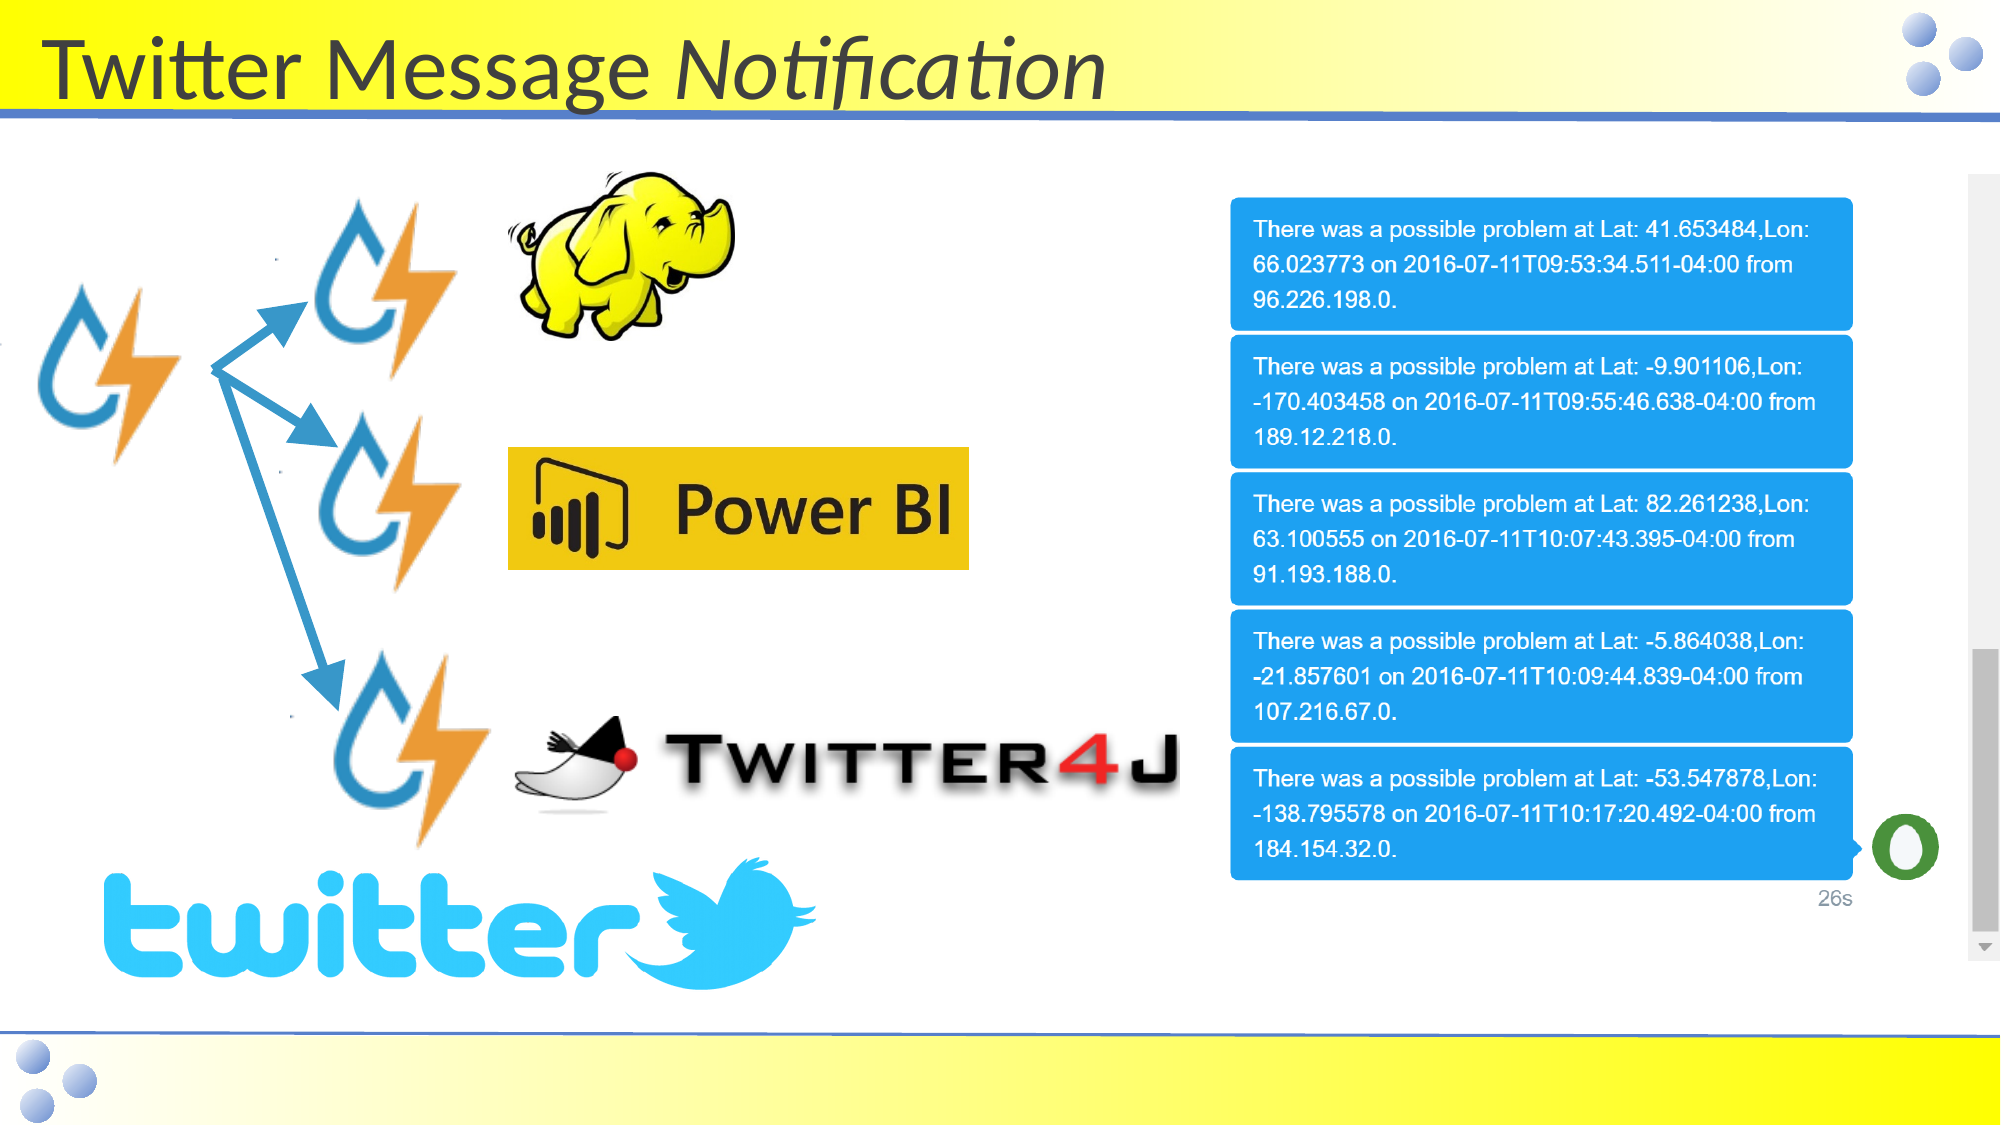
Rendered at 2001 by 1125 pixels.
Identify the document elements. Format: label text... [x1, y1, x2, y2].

picture [104, 163, 1180, 1119]
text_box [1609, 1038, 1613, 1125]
picture [1199, 174, 2000, 961]
picture [508, 171, 735, 341]
picture [508, 447, 969, 570]
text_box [222, 377, 339, 712]
picture [0, 248, 214, 491]
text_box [213, 301, 309, 369]
text_box Twitter Message Notification [0, 0, 1150, 126]
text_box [213, 369, 339, 448]
